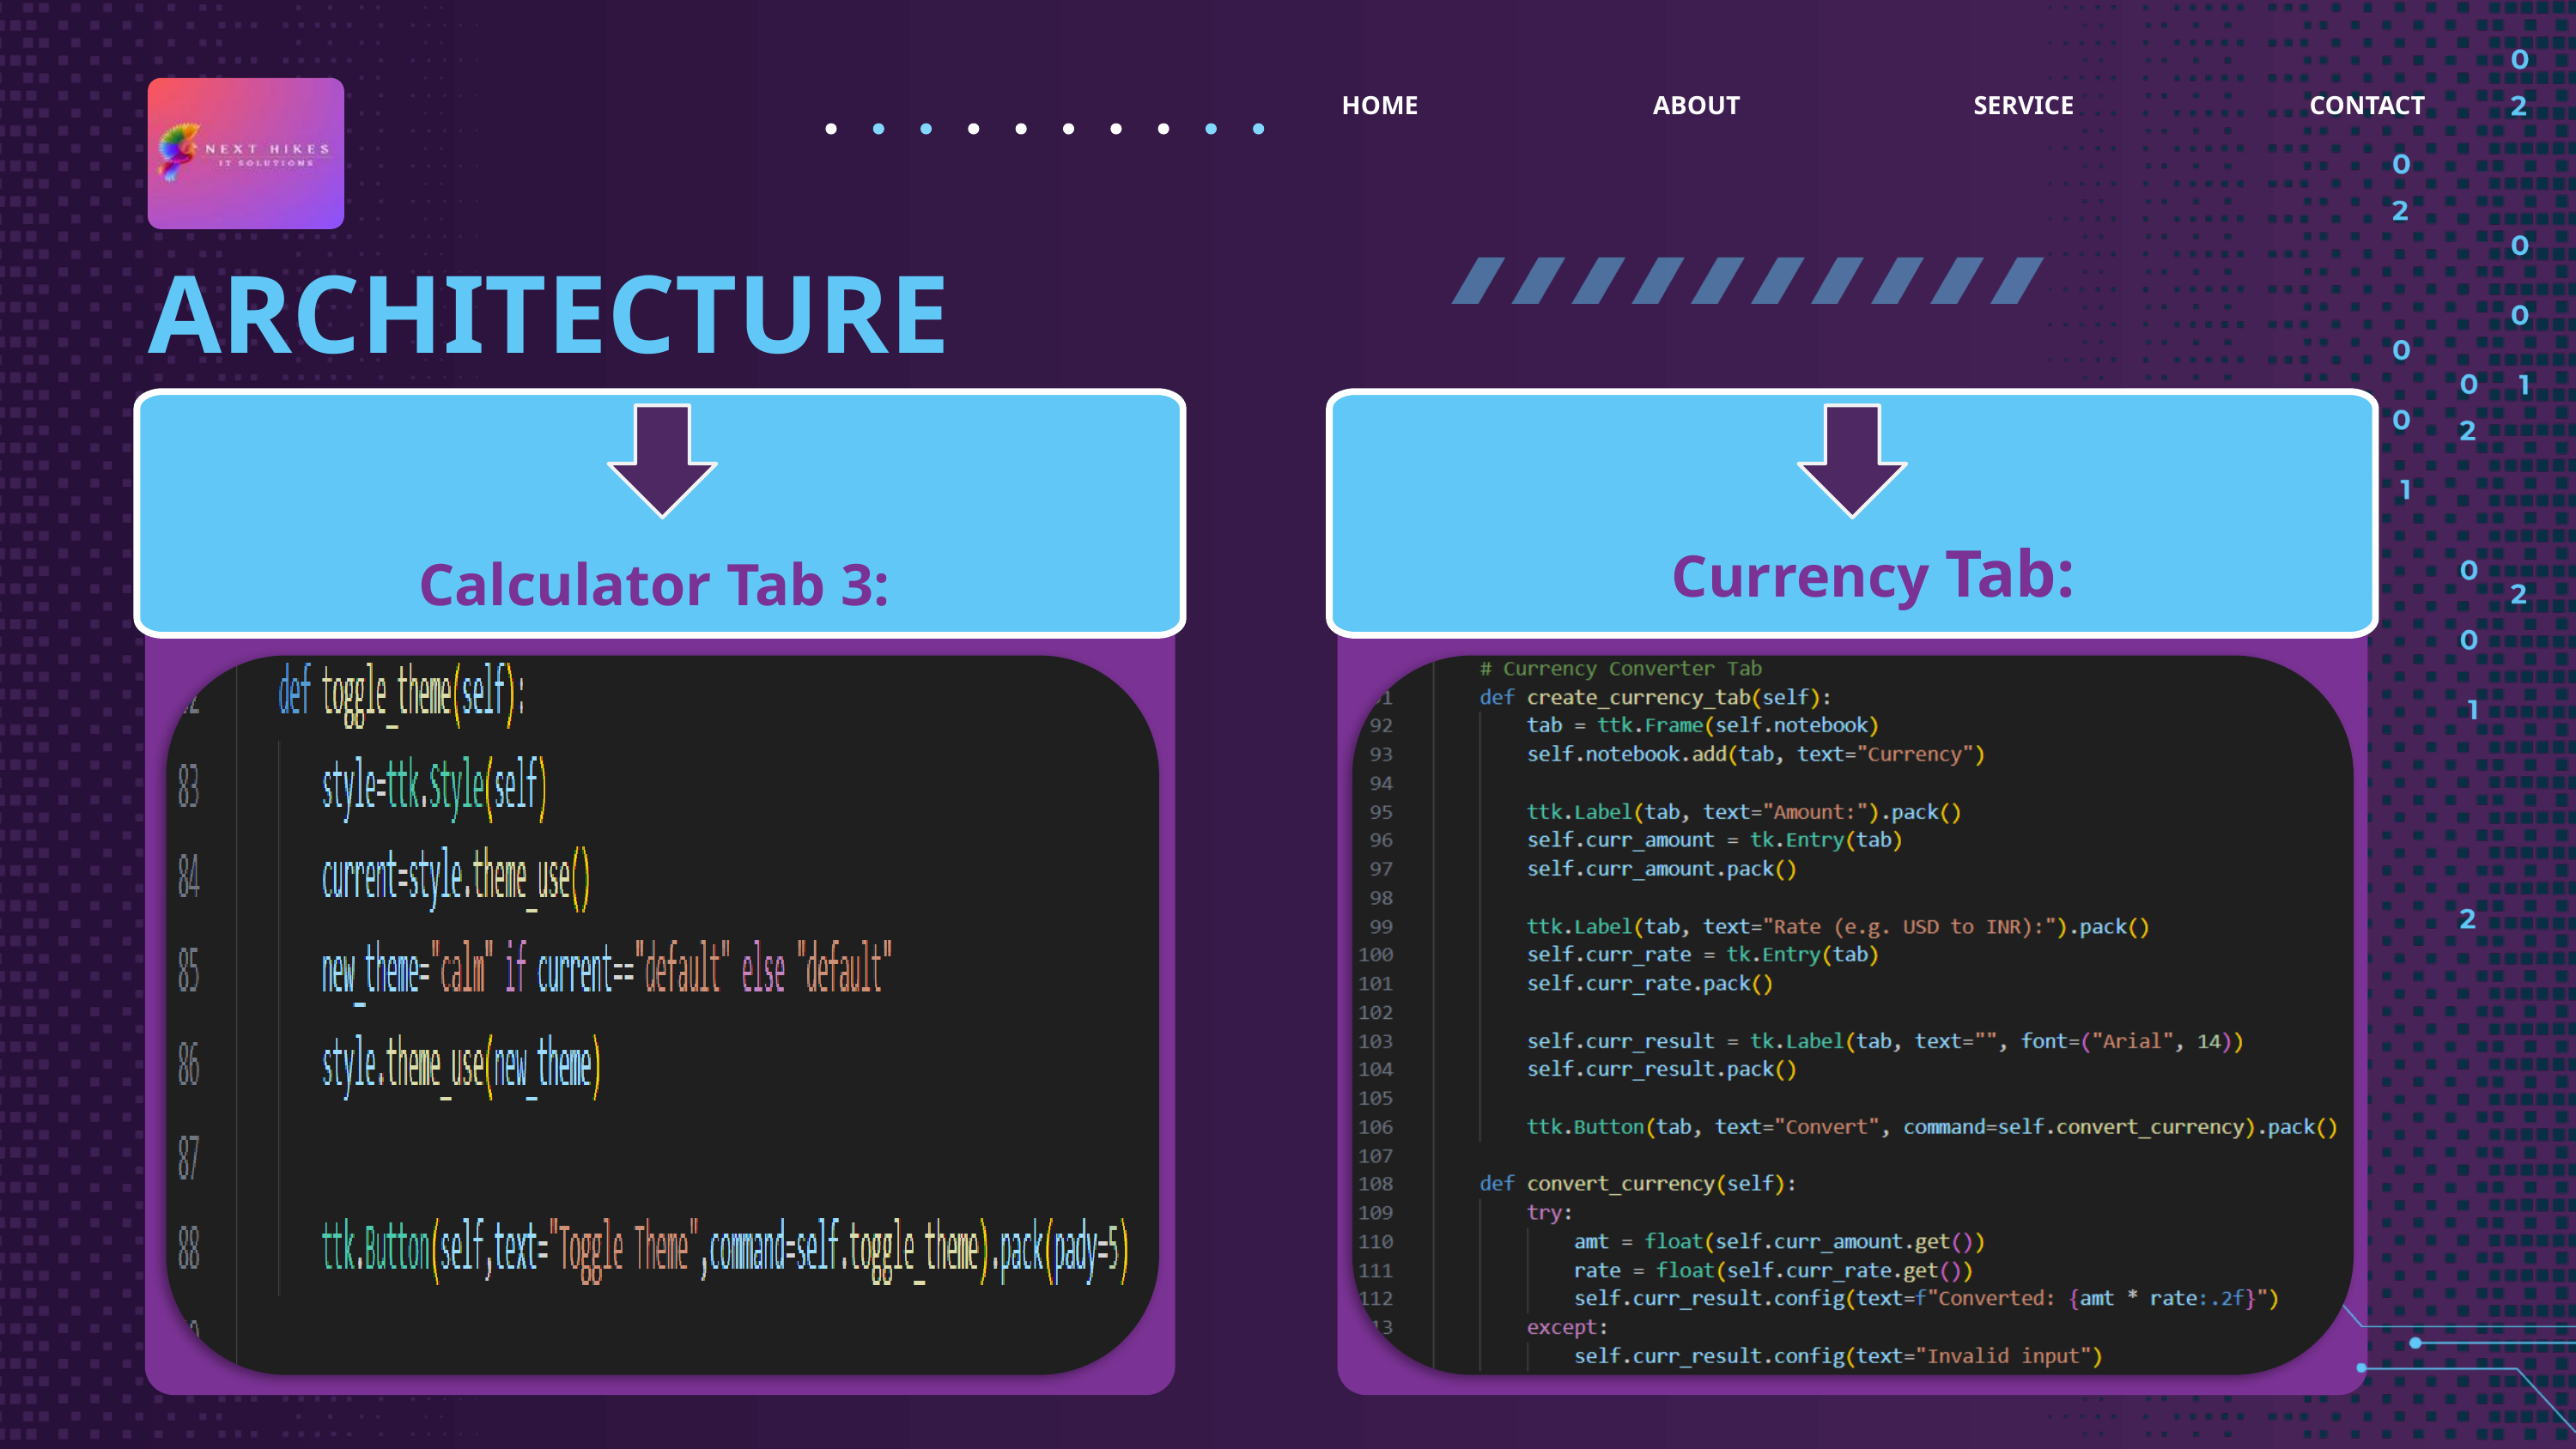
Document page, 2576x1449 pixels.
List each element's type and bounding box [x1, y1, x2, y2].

text_box [825, 123, 1265, 135]
text_box [1328, 324, 2376, 636]
text_box [137, 324, 1184, 636]
text_box [1337, 642, 2368, 1396]
text_box [144, 642, 1176, 1396]
picture [0, 0, 2576, 1446]
